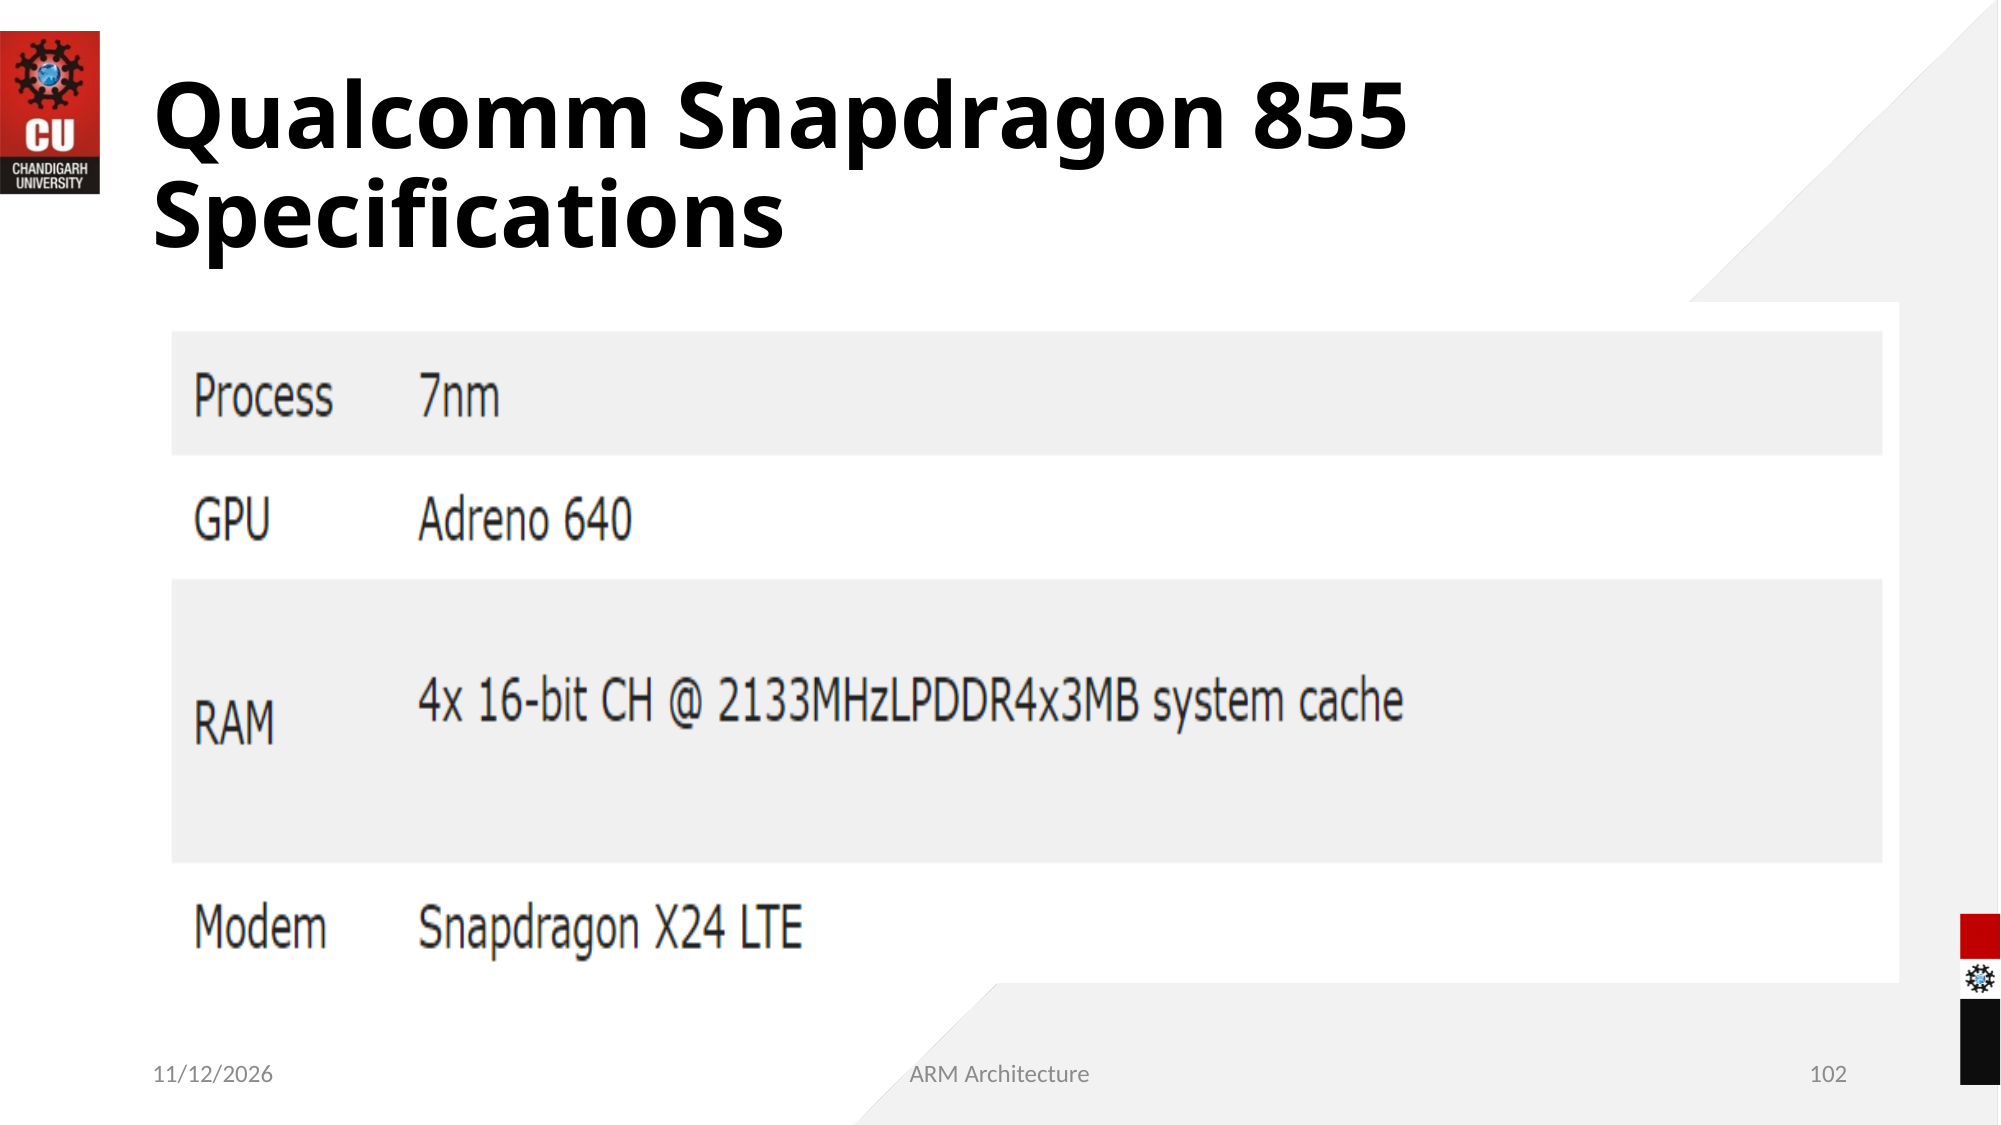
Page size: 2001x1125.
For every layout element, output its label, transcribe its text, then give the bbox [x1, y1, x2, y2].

text_box 05/18/2021 [137, 1042, 588, 1103]
picture [0, 0, 2001, 1125]
text_box <number> [1412, 1042, 1863, 1103]
text_box Qualcomm Snapdragon 855 Specifications [137, 59, 1863, 278]
text_box ARM Architecture [662, 1042, 1338, 1103]
